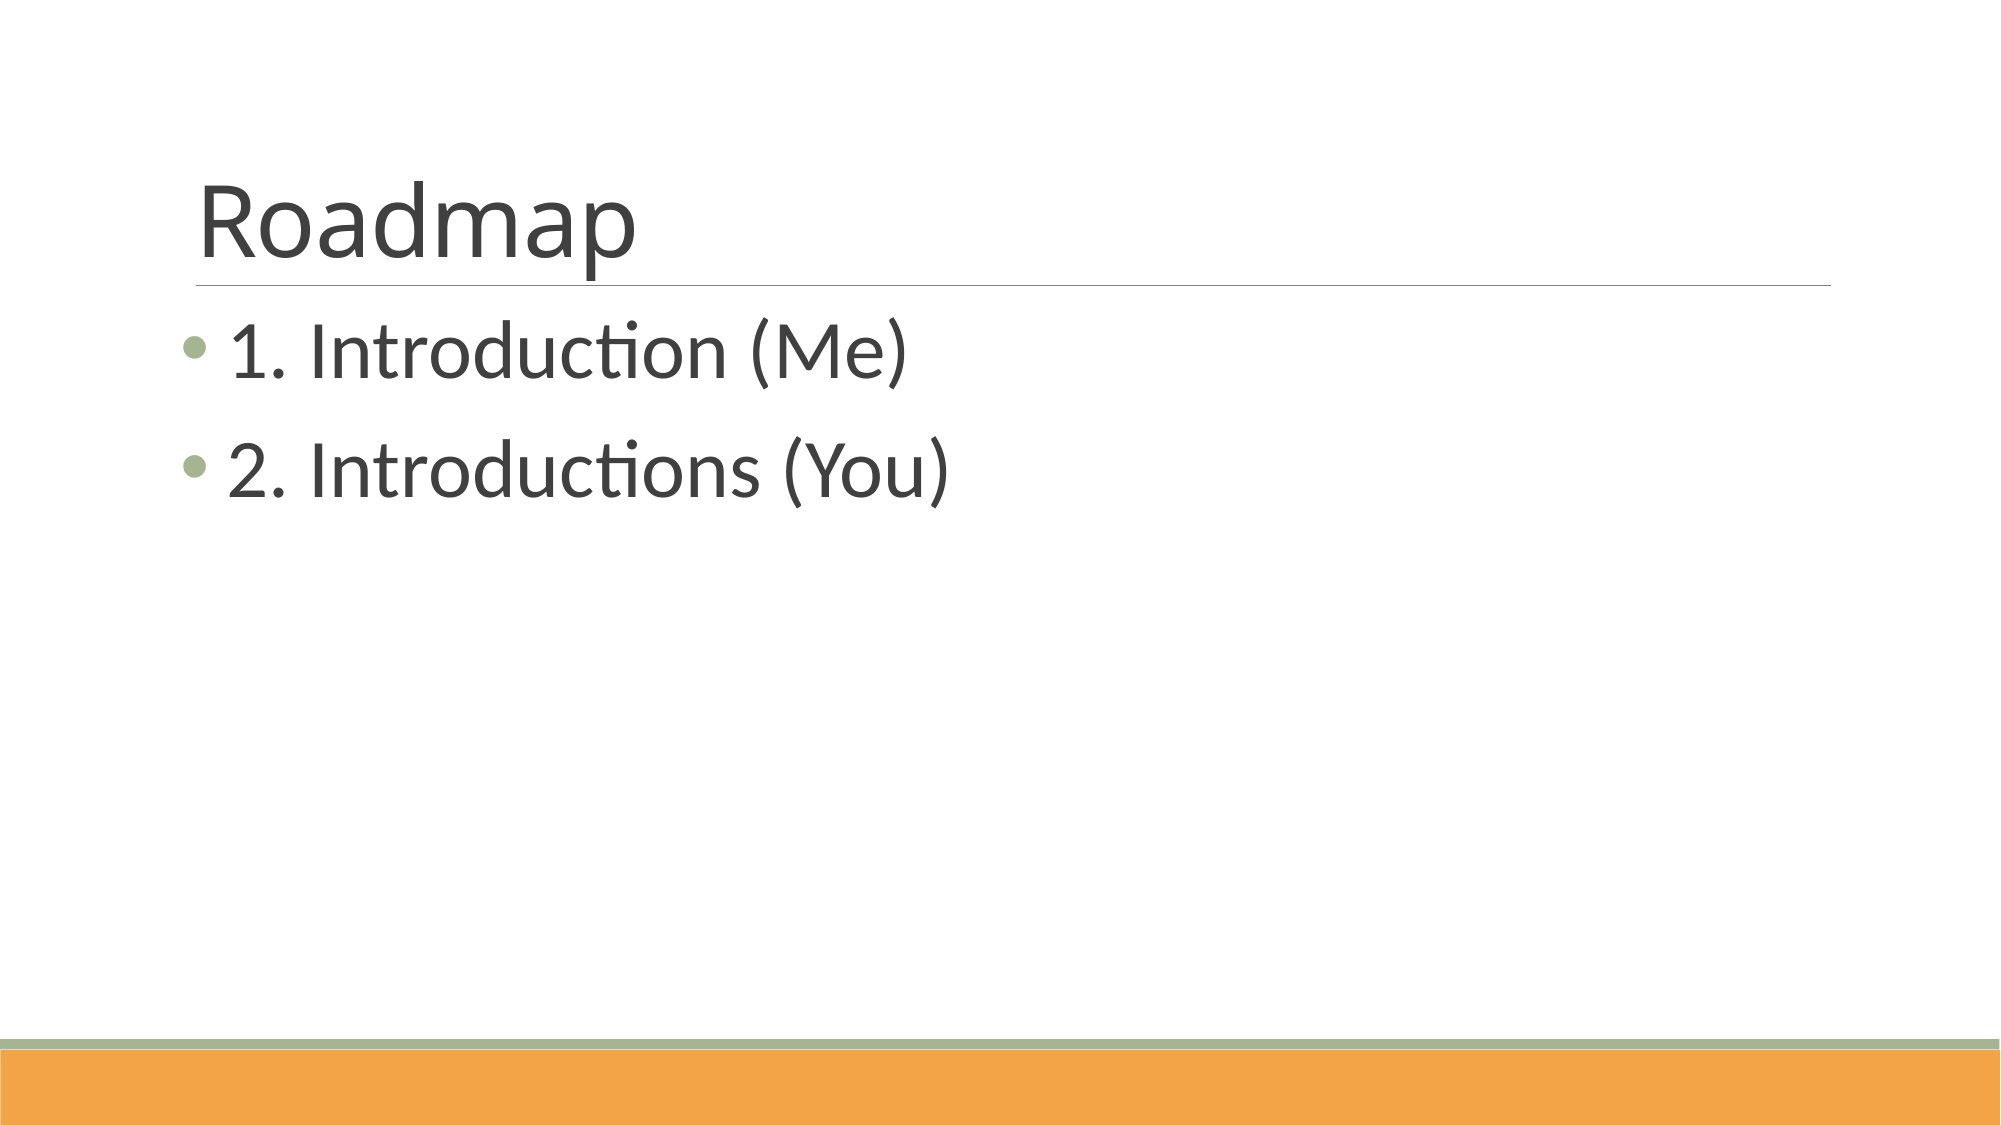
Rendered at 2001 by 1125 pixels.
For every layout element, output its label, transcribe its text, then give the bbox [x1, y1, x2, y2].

list 1. Introduction (Me) 2. Introductions (You) [180, 299, 1864, 1036]
title Roadmap [180, 47, 1830, 285]
